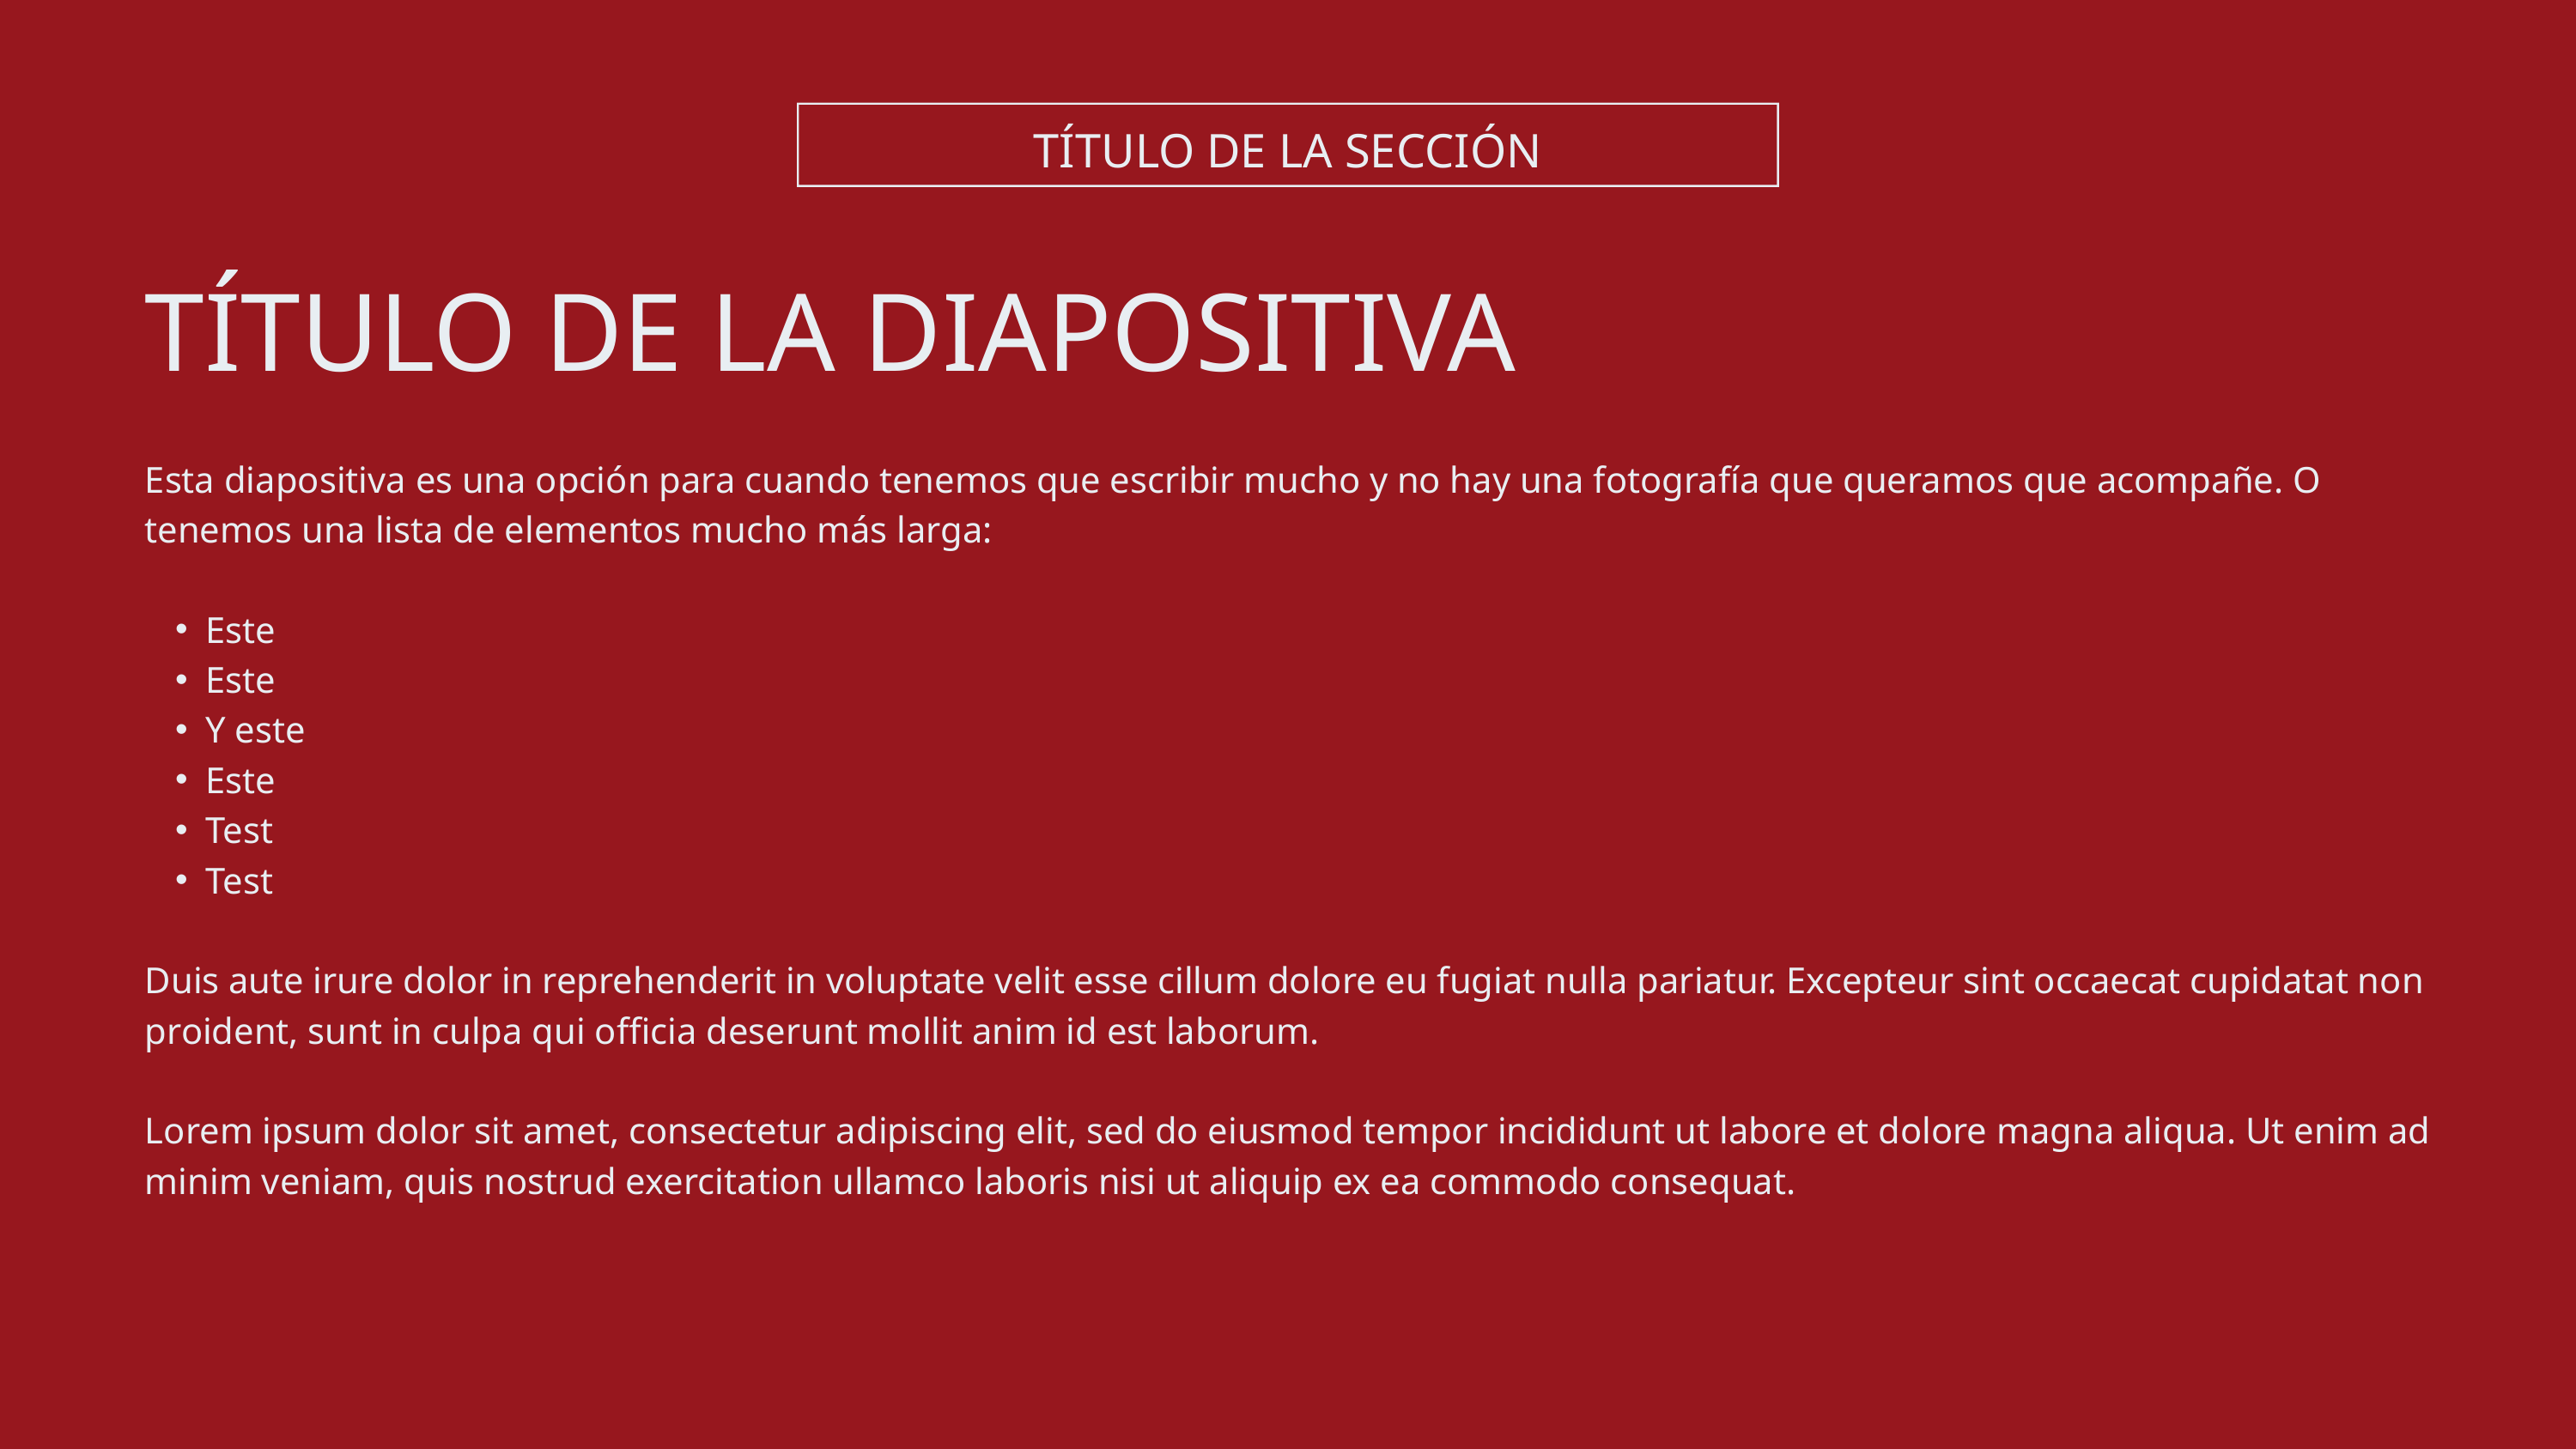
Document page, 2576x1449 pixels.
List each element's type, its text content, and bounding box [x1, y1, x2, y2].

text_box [796, 102, 1779, 188]
text_box Esta diapositiva es una opción para cuando tenemos que escribir mucho y no hay una fotografía que queramos que acompañe. O tenemos una lista de elementos mucho más larga: Este Este Y este Este Test Test Duis aute irure dolor in reprehenderit in voluptate velit esse cillum dolore eu fugiat nulla pariatur. Excepteur sint occaecat cupidatat non proident, sunt in culpa qui officia deserunt mollit anim id est laborum. Lorem ipsum dolor sit amet, consectetur adipiscing elit, sed do eiusmod tempor incididunt ut labore et dolore magna aliqua. Ut enim ad minim veniam, quis nostrud exercitation ullamco laboris nisi ut aliquip ex ea commodo consequat. [144, 450, 2459, 1202]
text_box TÍTULO DE LA DIAPOSITIVA [144, 242, 2394, 393]
